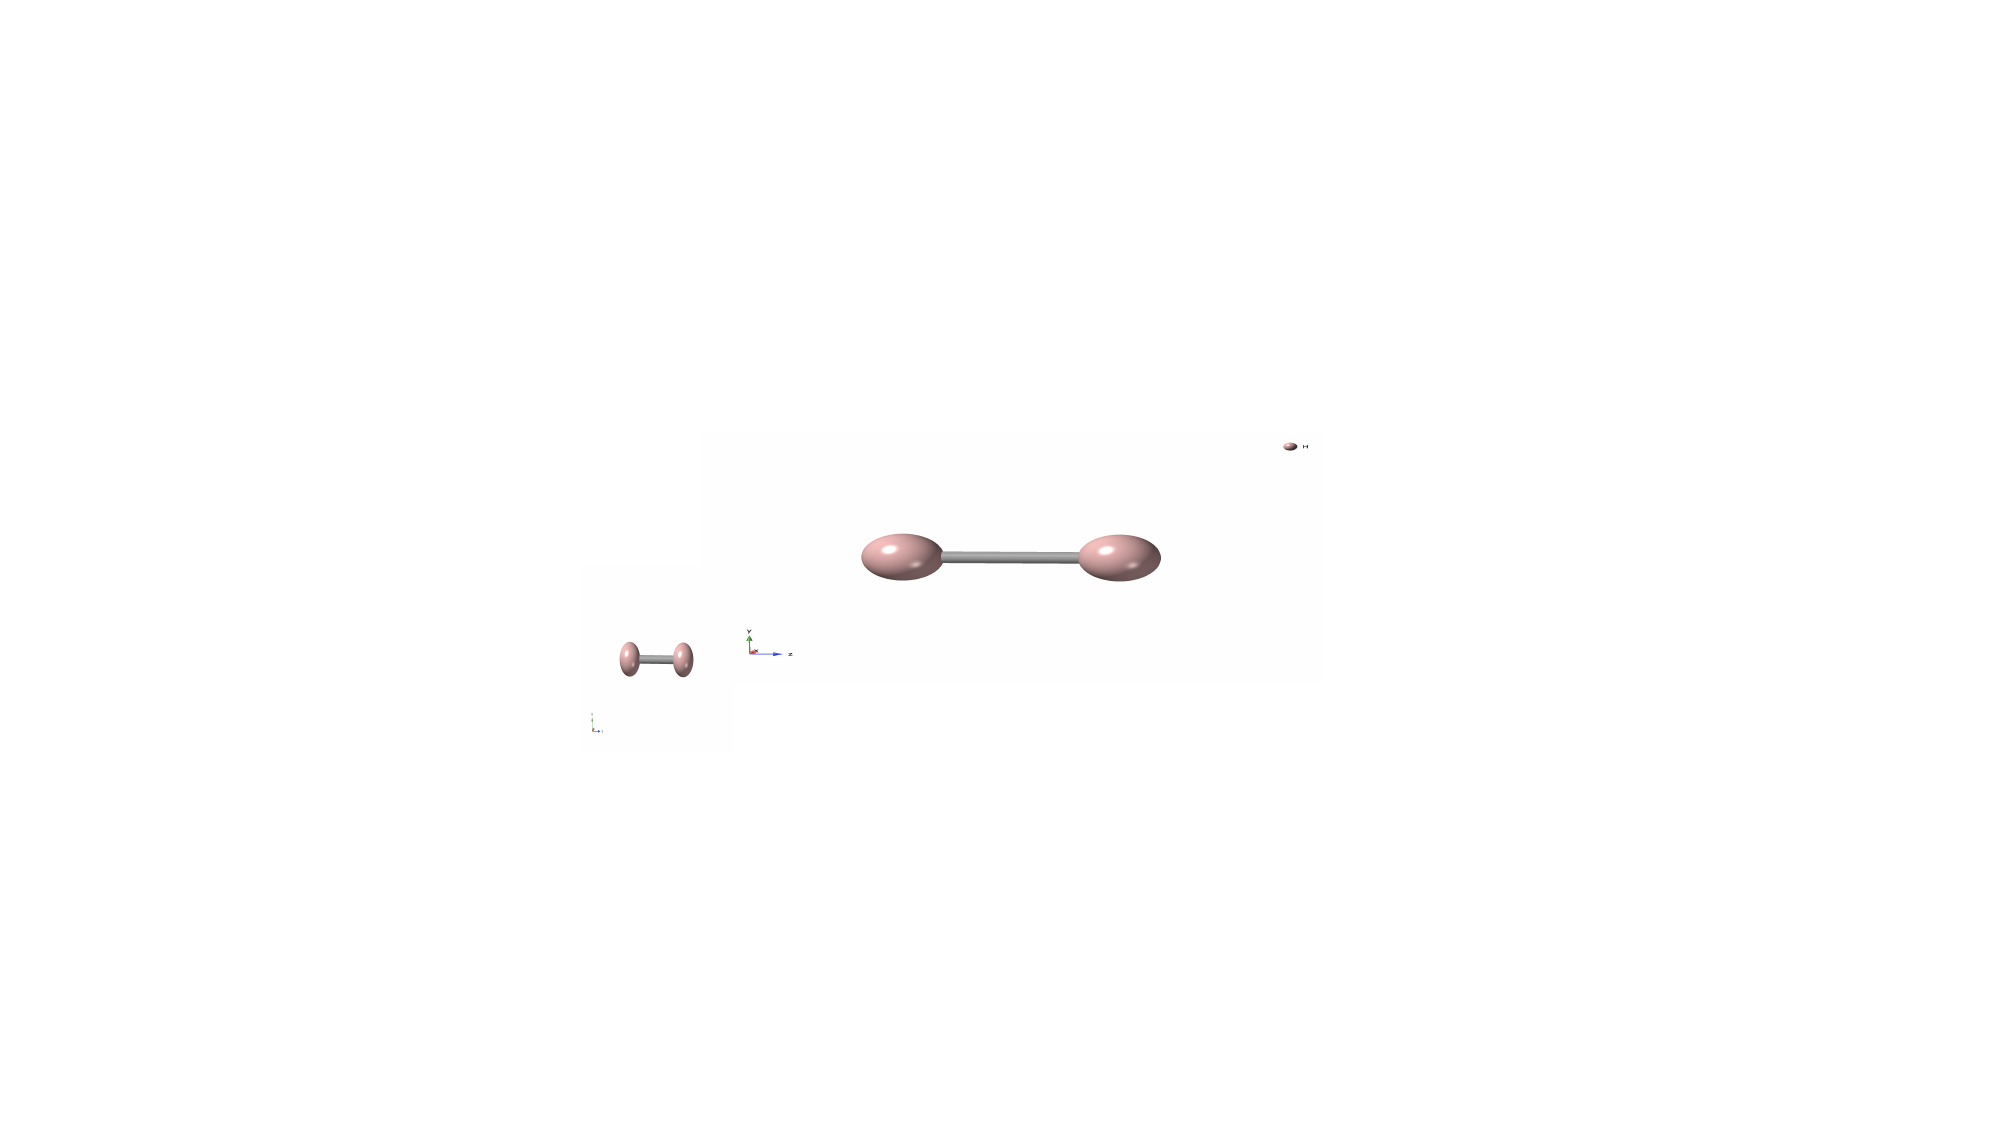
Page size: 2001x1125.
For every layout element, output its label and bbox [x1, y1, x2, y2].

picture [580, 433, 1322, 752]
